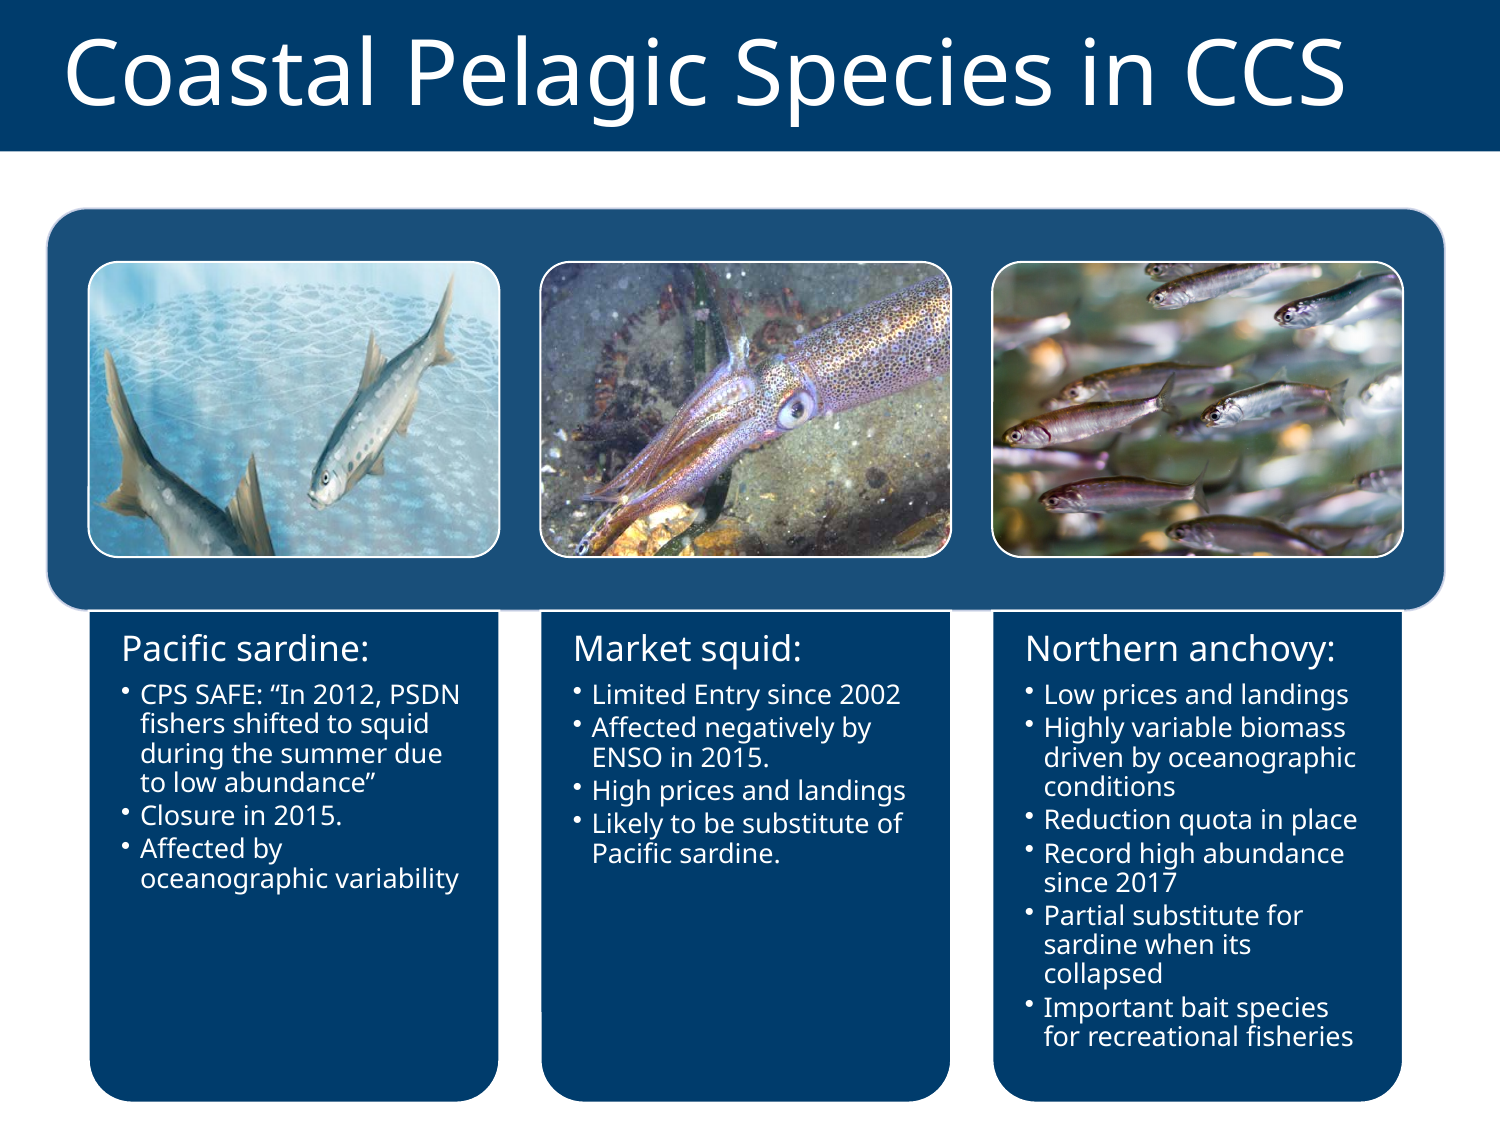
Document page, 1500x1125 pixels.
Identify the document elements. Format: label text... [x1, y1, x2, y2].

title Coastal Pelagic Species in CCS [0, 0, 1500, 152]
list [46, 208, 1445, 1103]
